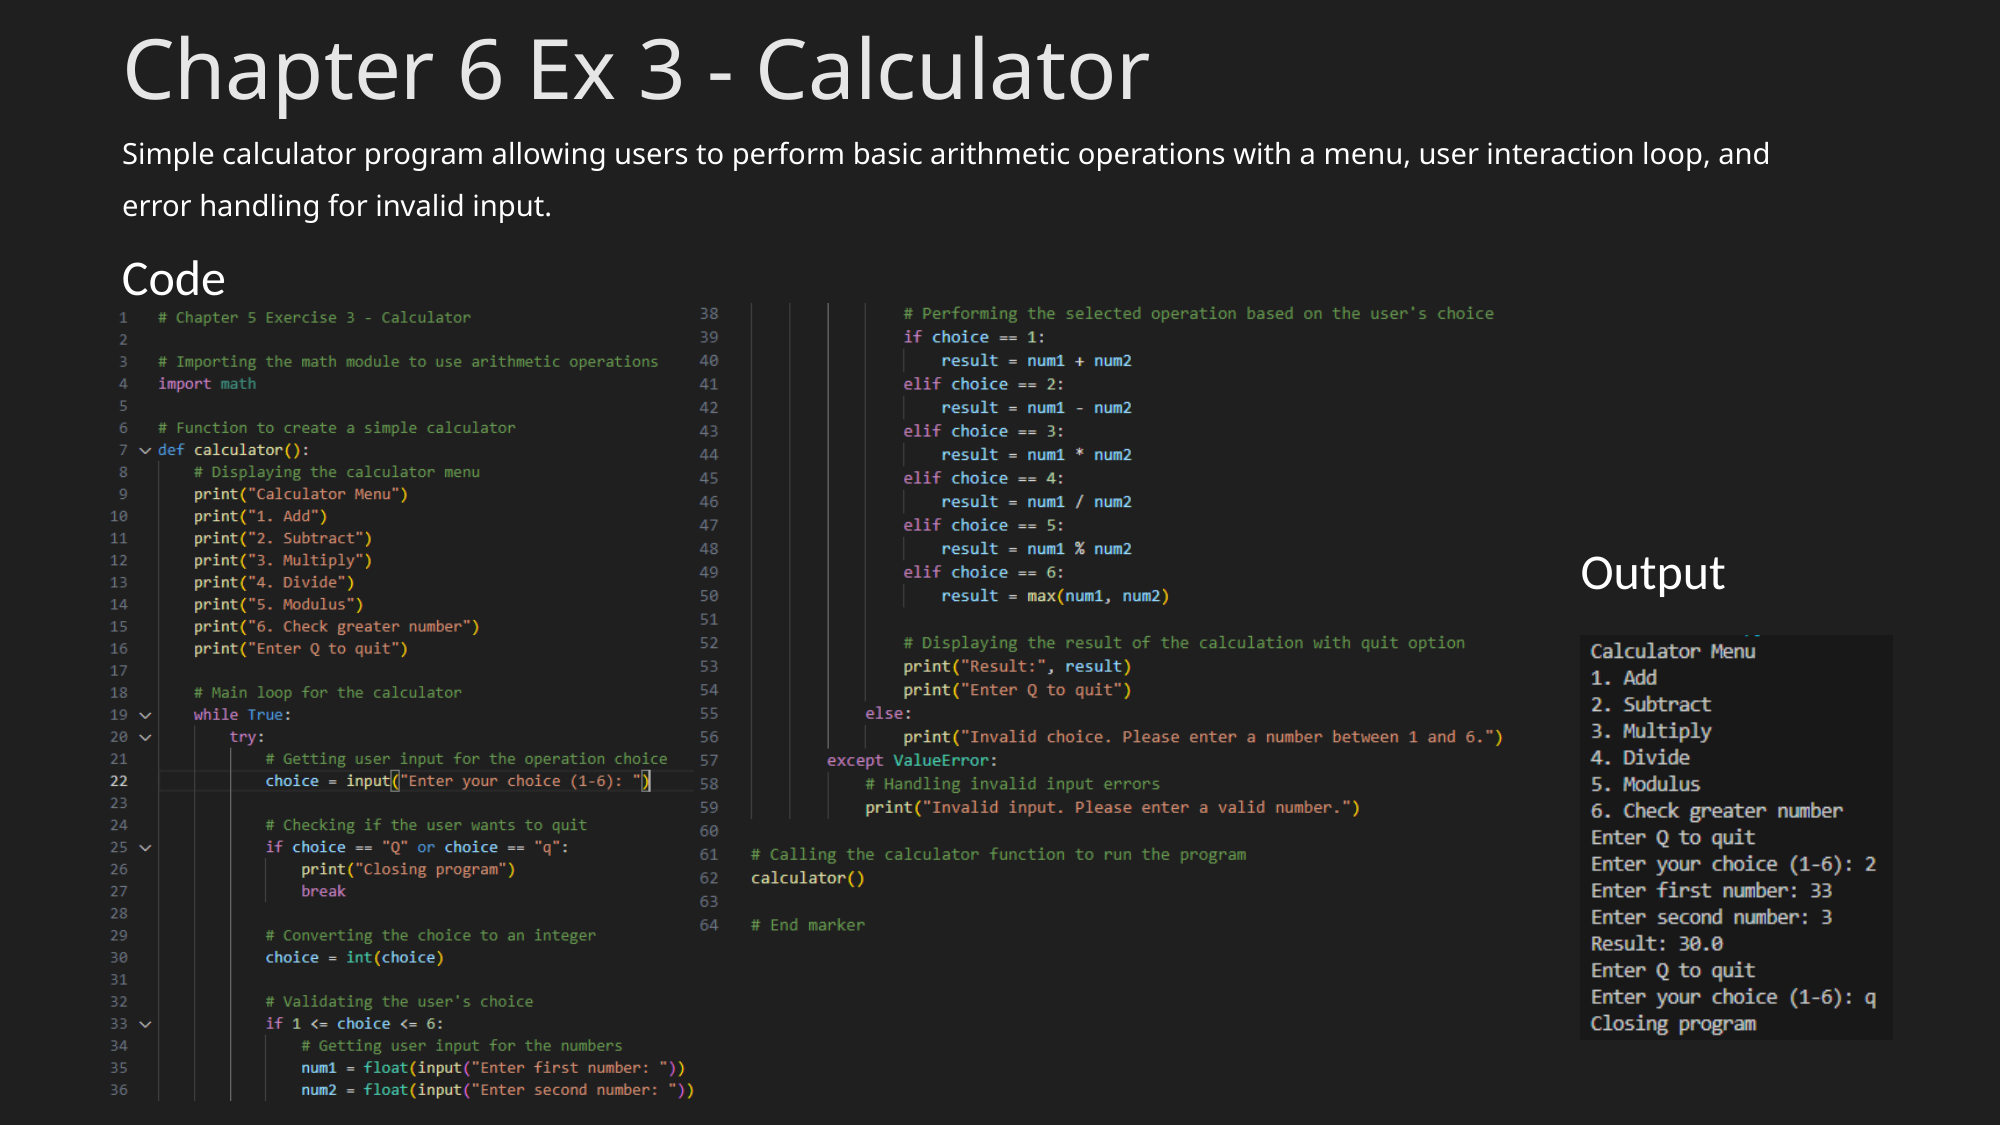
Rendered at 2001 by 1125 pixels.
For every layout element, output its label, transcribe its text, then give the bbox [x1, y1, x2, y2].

text_box Code [107, 238, 310, 303]
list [1580, 635, 1893, 1040]
title Chapter 6 Ex 3 - Calculator [107, 0, 2000, 182]
picture [107, 303, 1506, 1101]
text_box Output [1565, 531, 1769, 607]
list Simple calculator program allowing users to perform basic arithmetic operations with a menu, user interaction loop, and error handling for invalid input. [107, 184, 1860, 231]
